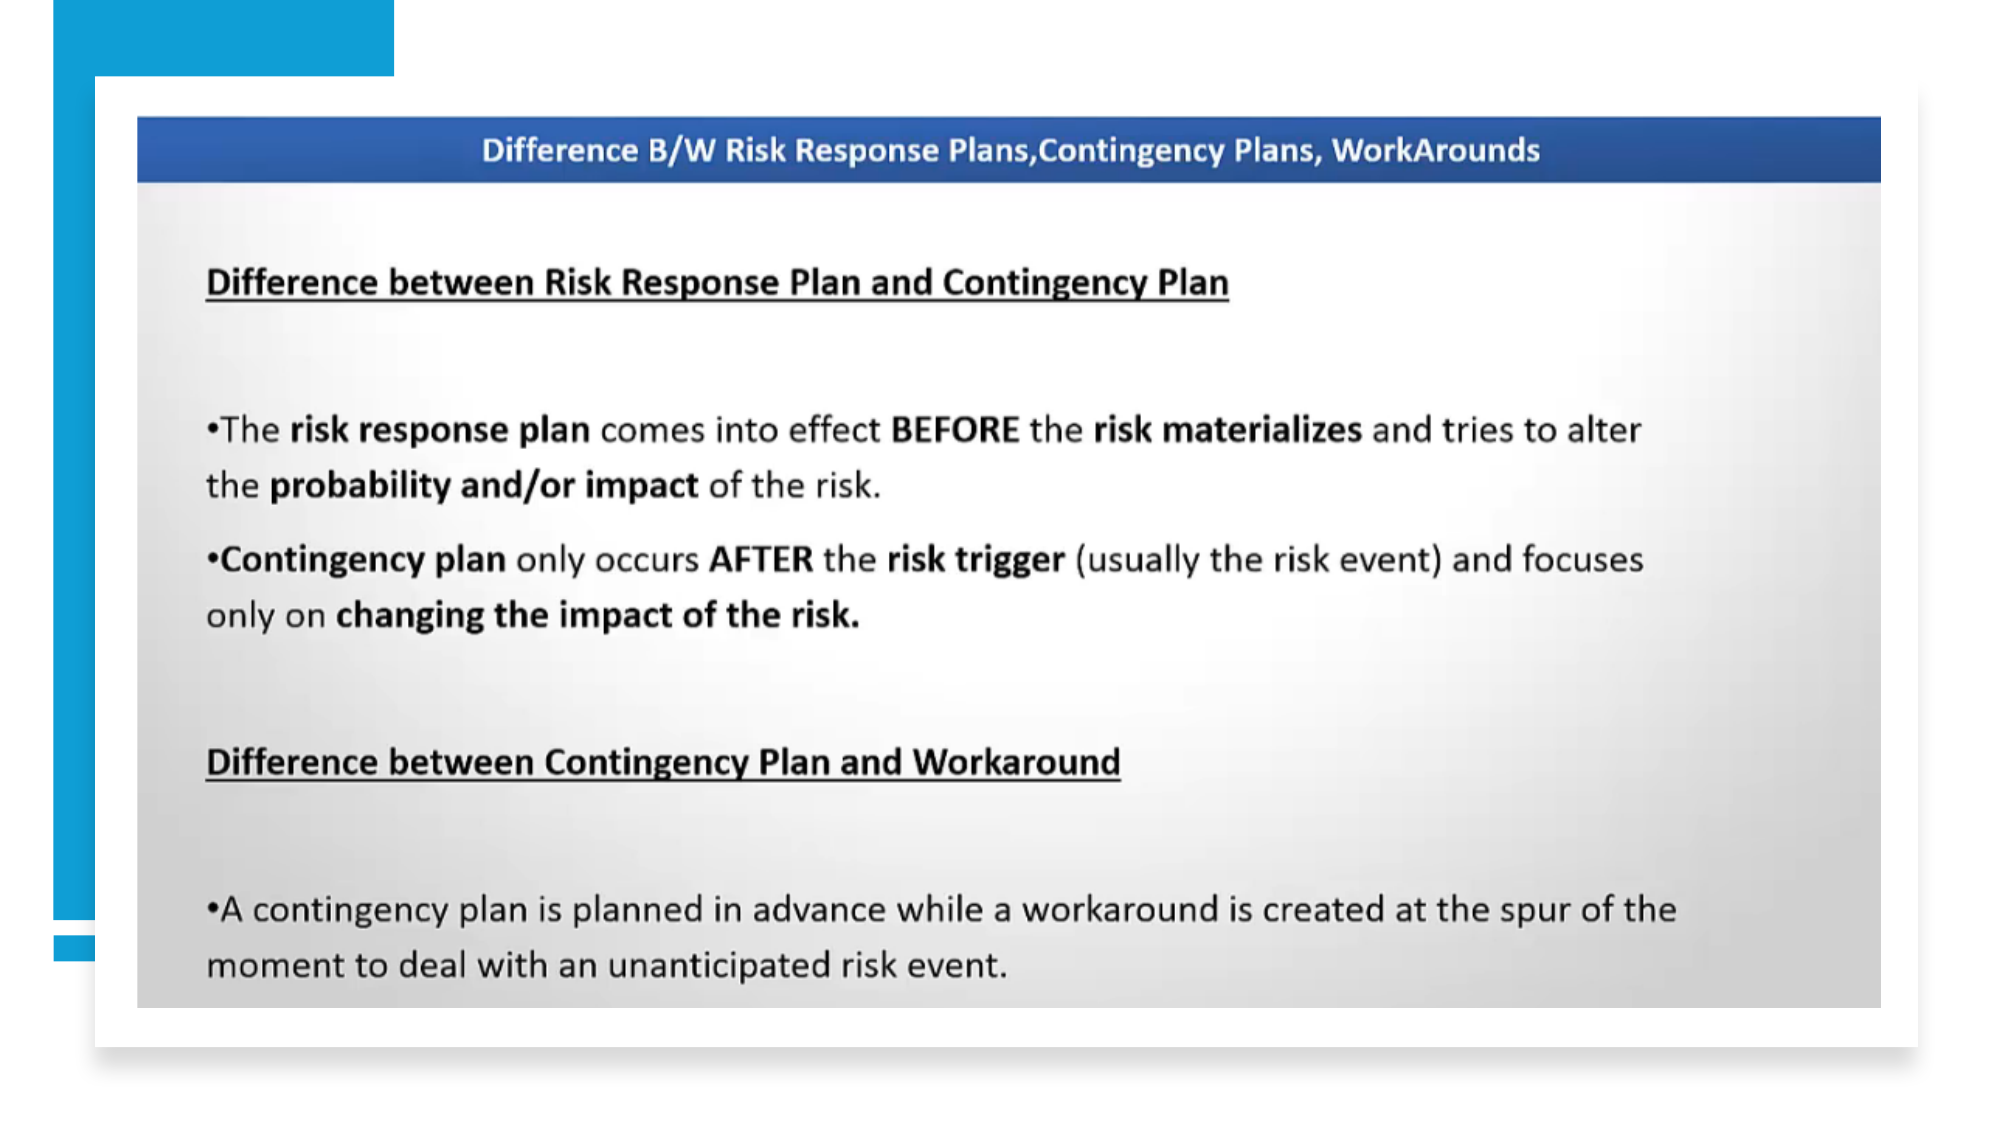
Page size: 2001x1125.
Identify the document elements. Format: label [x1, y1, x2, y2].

text_box [0, 309, 136, 652]
text_box [93, 75, 1919, 1049]
text_box [0, 0, 2000, 1125]
list [136, 115, 1882, 1009]
